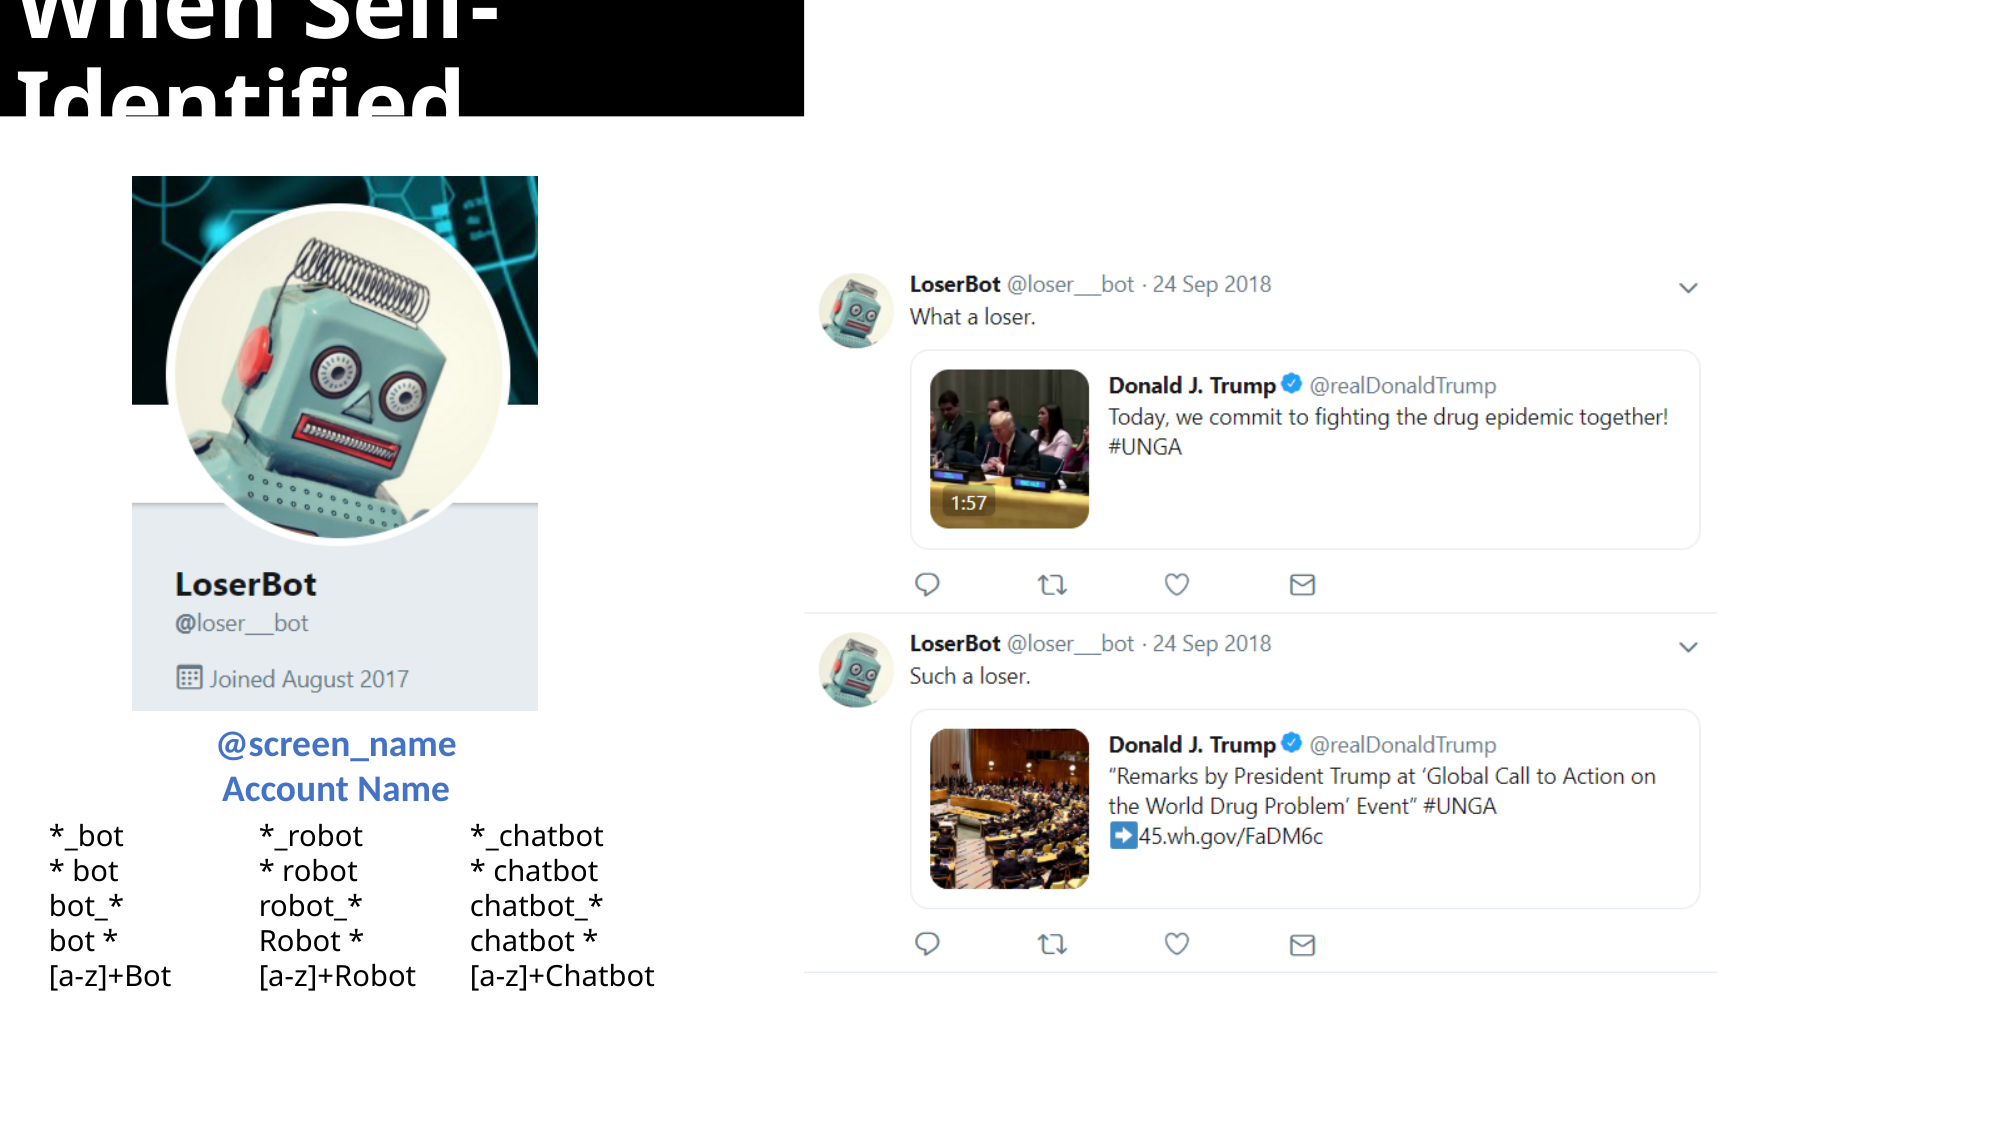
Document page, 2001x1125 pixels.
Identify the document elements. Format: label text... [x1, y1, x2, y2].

text_box *_bot * bot bot_* bot * [a-z]+Bot [34, 809, 230, 1000]
picture [132, 176, 538, 711]
text_box *_chatbot * chatbot chatbot_* chatbot * [a-z]+Chatbot [455, 809, 671, 1035]
picture [804, 257, 1717, 973]
title When Self-Identified [0, 0, 805, 117]
text_box @screen_name Account Name [200, 711, 473, 817]
text_box *_robot * robot robot_* Robot * [a-z]+Robot [244, 817, 432, 1035]
